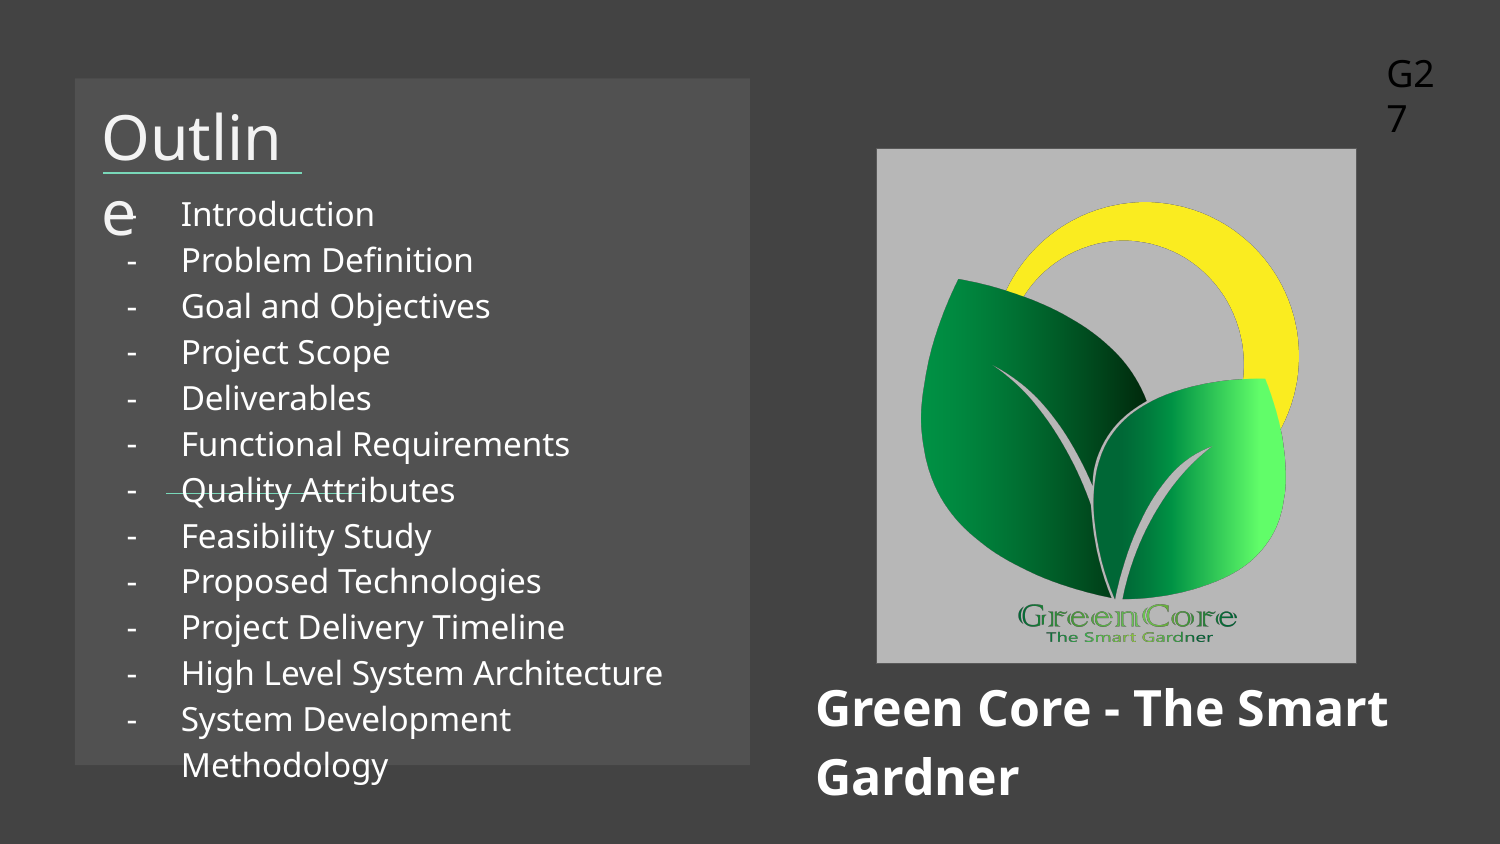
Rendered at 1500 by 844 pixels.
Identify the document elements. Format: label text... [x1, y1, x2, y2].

picture [920, 202, 1299, 645]
subtitle Introduction Problem Definition Goal and Objectives Project Scope Deliverables Functional Requirements Quality Attributes Feasibility Study Proposed Technologies Project Delivery Timeline High Level System Architecture System Development Methodology [90, 172, 715, 746]
text_box G27 [1371, 34, 1471, 98]
title Green Core - The Smart Gardner [799, 652, 1500, 836]
text_box Outline [86, 82, 319, 178]
text_box [876, 148, 1357, 652]
